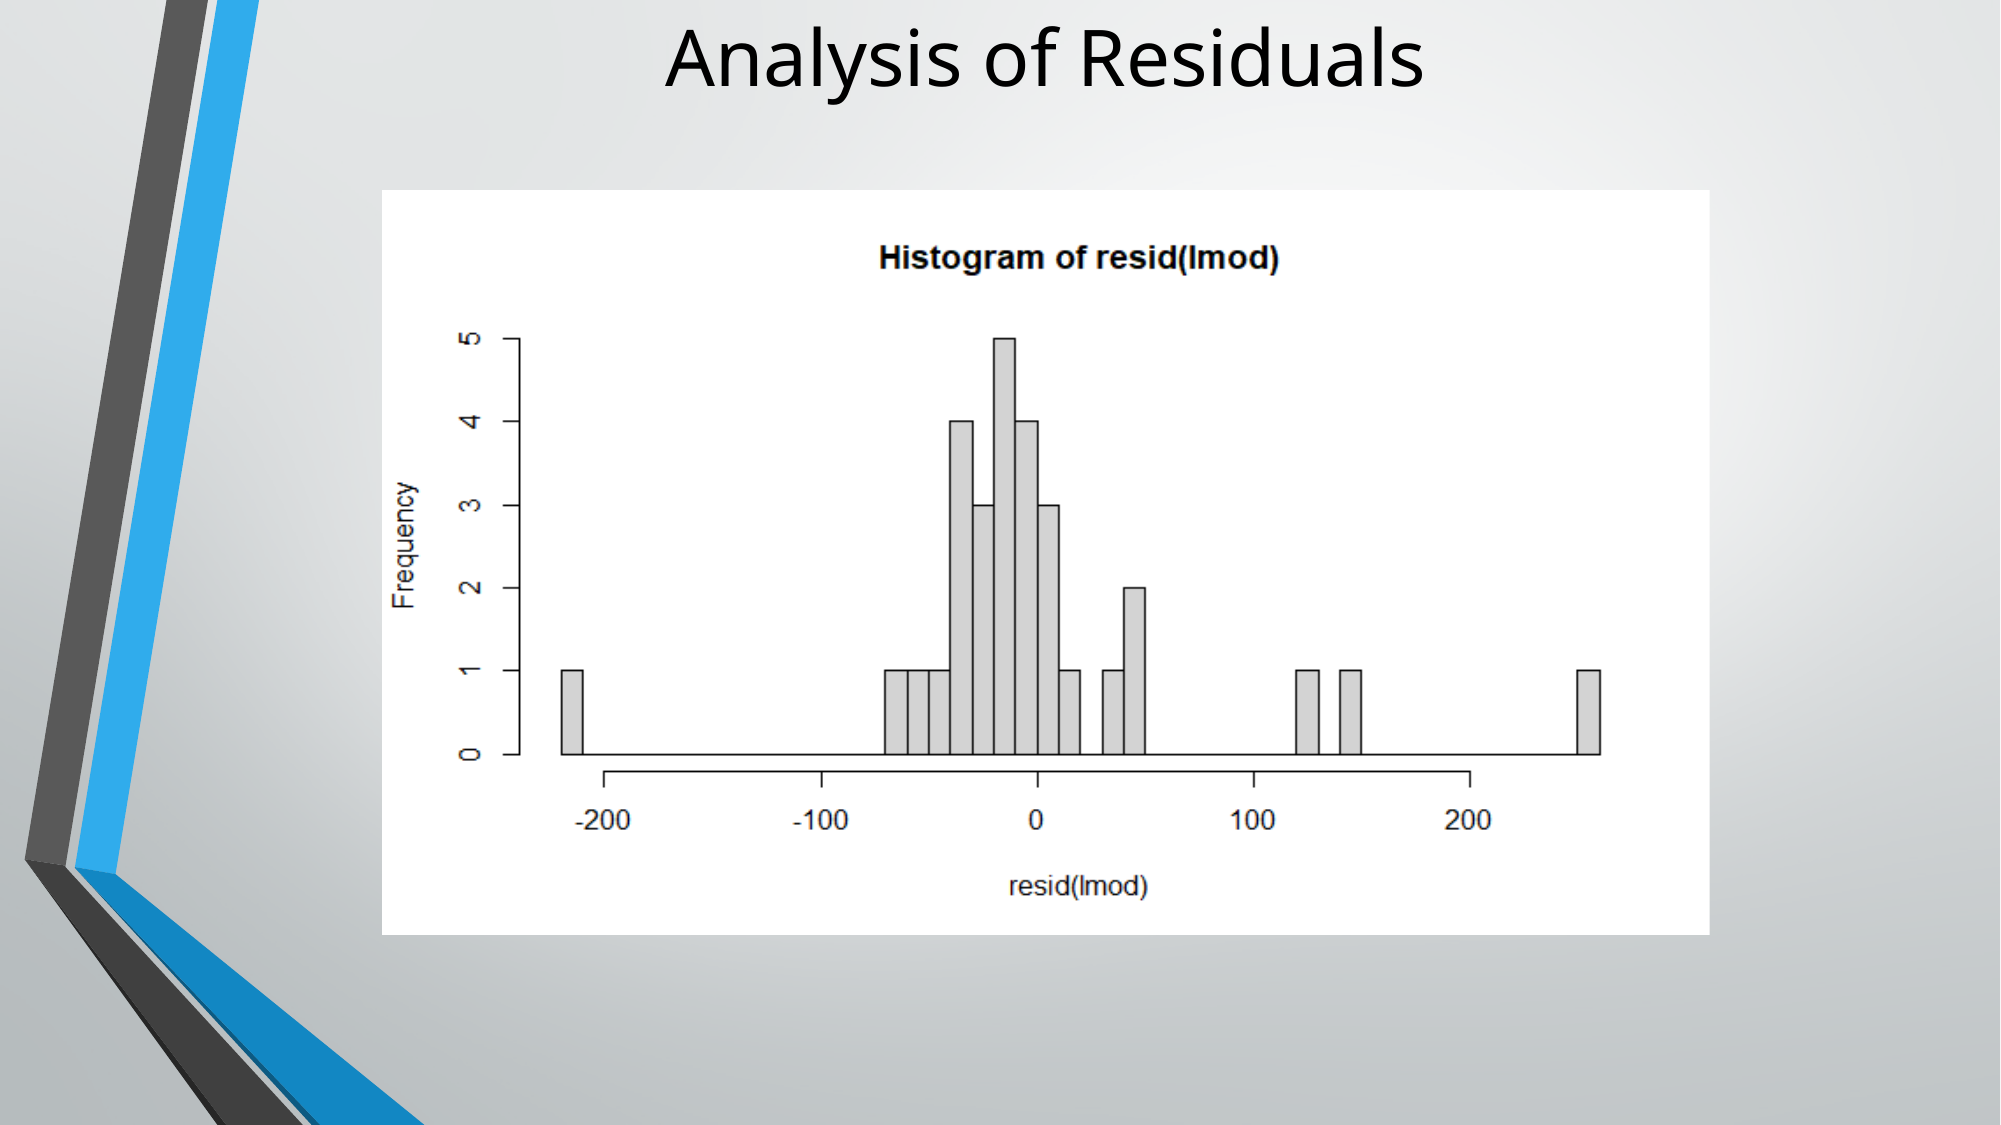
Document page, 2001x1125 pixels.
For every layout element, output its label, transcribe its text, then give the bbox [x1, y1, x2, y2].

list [381, 190, 1710, 935]
title Analysis of Residuals [224, 0, 1868, 110]
